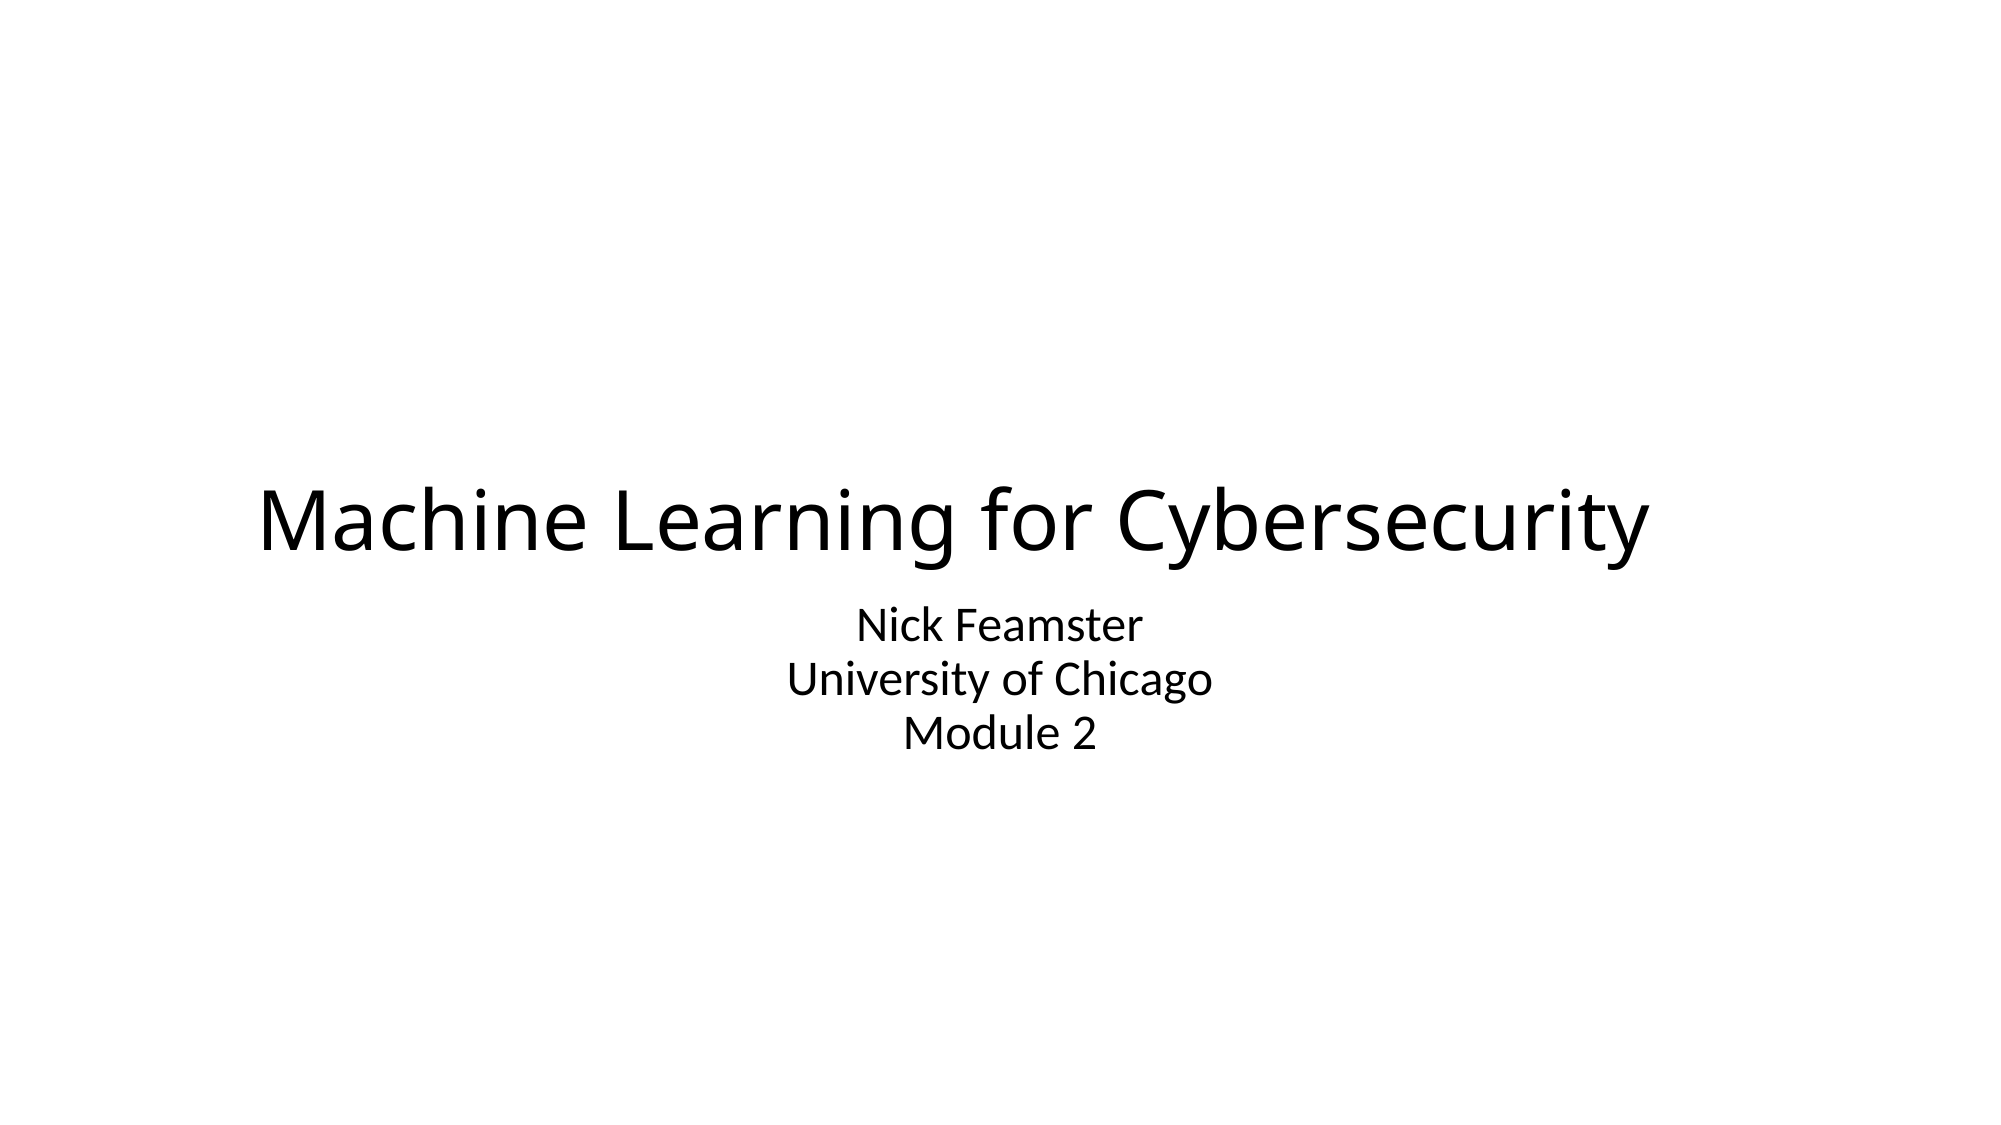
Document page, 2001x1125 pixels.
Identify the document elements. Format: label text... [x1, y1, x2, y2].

subtitle Nick Feamster University of Chicago Module 2 [249, 590, 1750, 863]
title Machine Learning for Cybersecurity [157, 184, 1750, 576]
